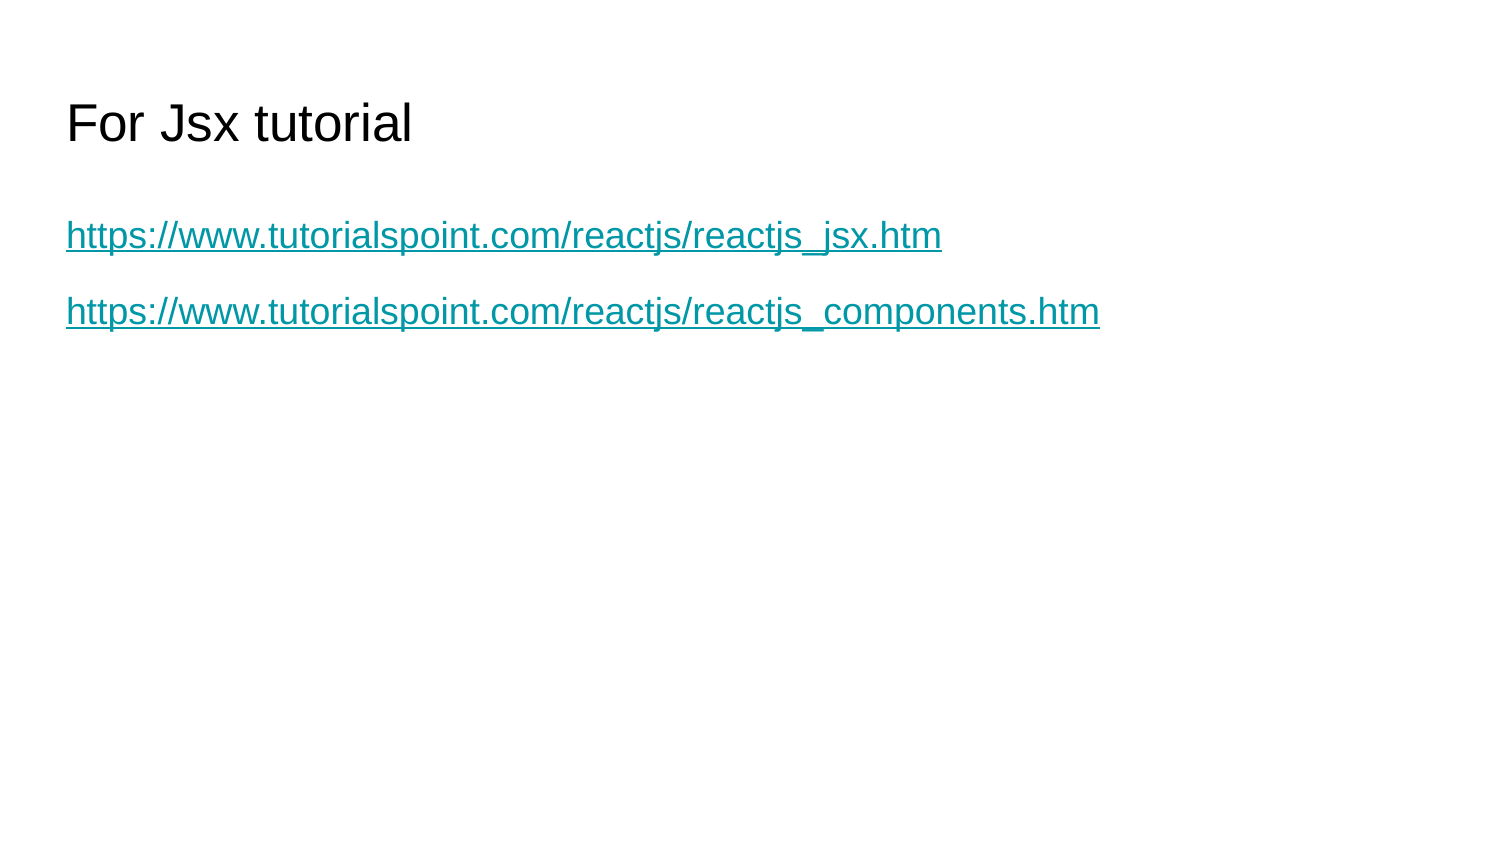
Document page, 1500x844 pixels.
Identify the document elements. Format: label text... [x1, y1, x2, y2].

title For Jsx tutorial [51, 72, 1449, 167]
list https://www.tutorialspoint.com/reactjs/reactjs_jsx.htm https://www.tutorialspoint.com/reactjs/reactjs_components.htm [51, 189, 1449, 750]
